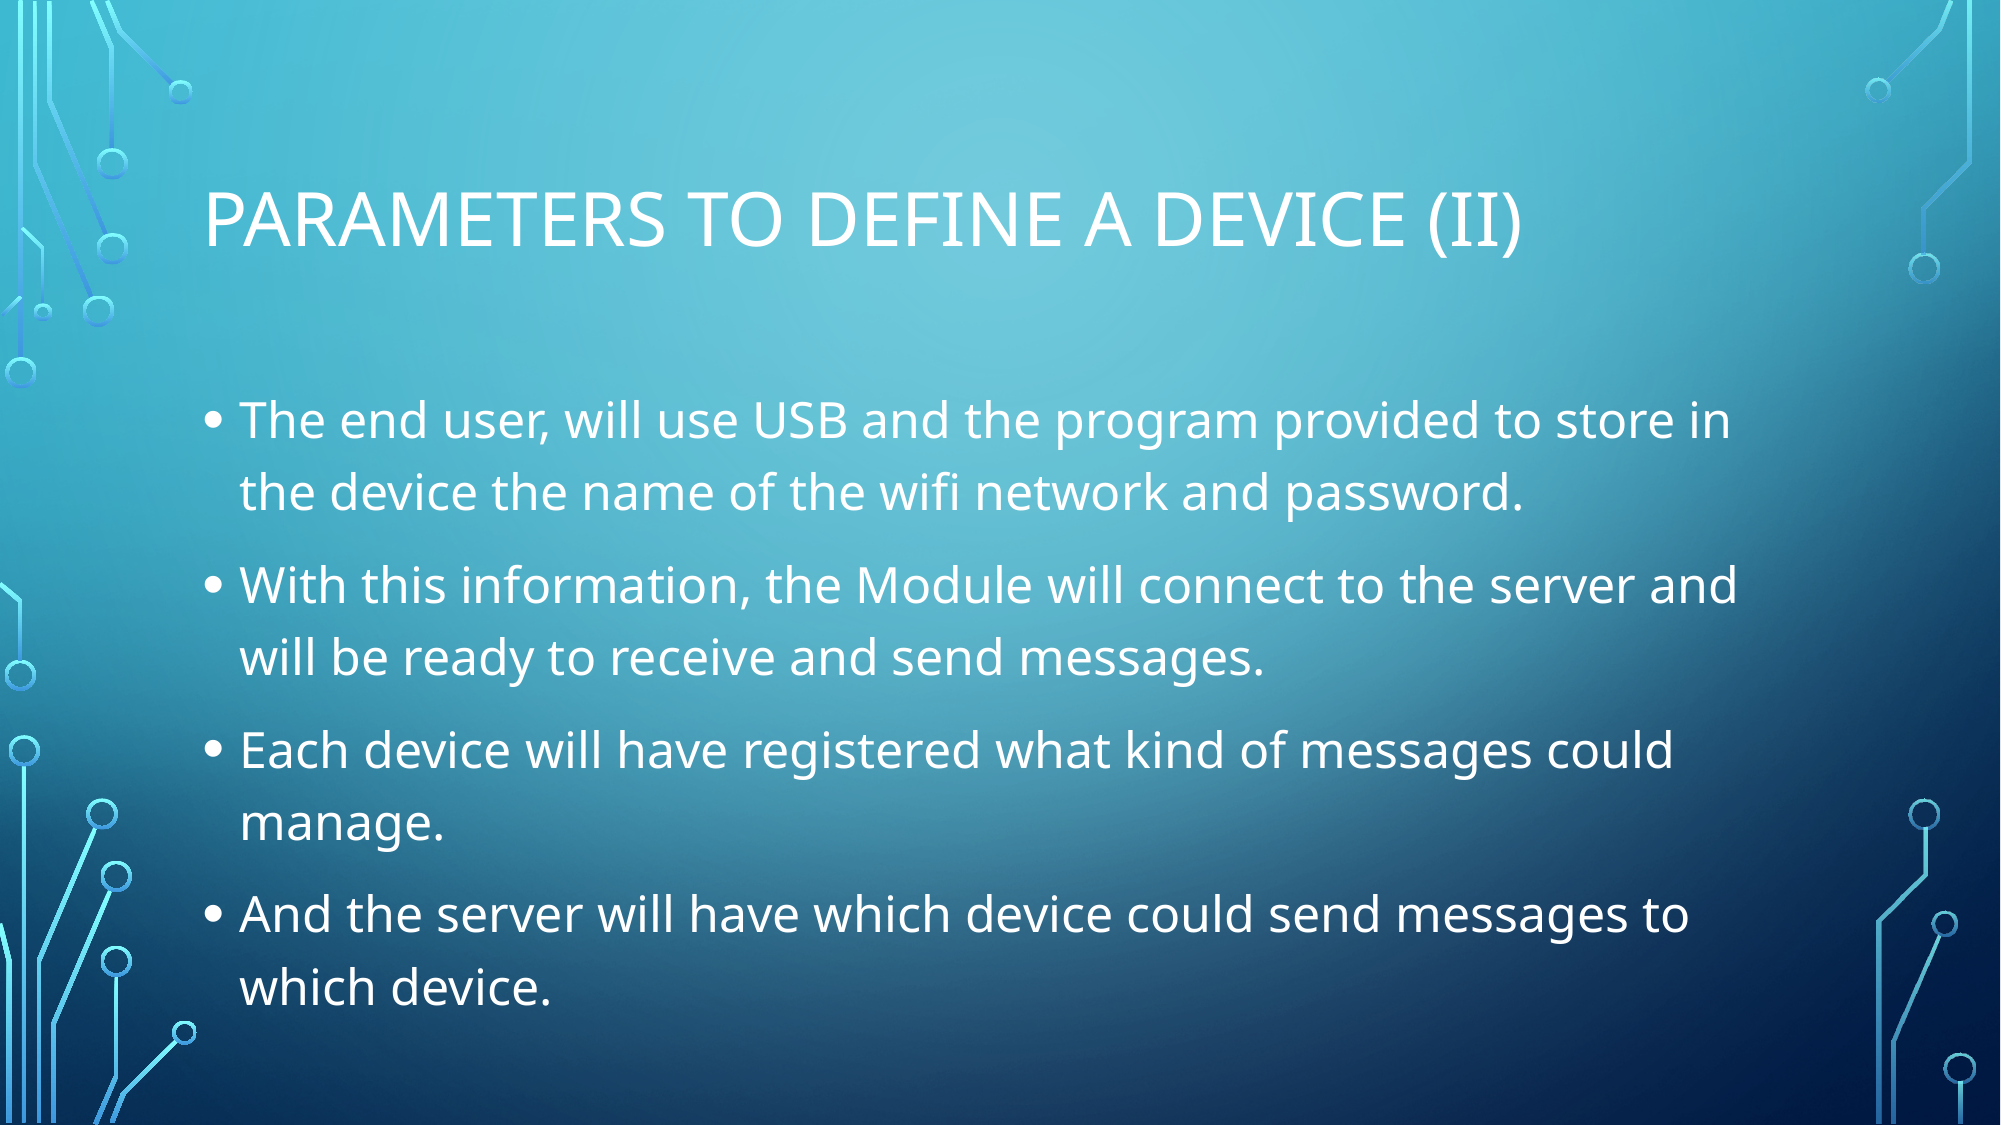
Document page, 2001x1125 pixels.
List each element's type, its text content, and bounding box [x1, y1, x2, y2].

list The end user, will use USB and the program provided to store in the device the name of the wifi network and password. With this information, the Module will connect to the server and will be ready to receive and send messages. Each device will have registered what kind of messages could manage. And the server will have which device could send messages to which device. [187, 369, 1813, 950]
title Parameters to define a device (II) [187, 101, 1813, 344]
